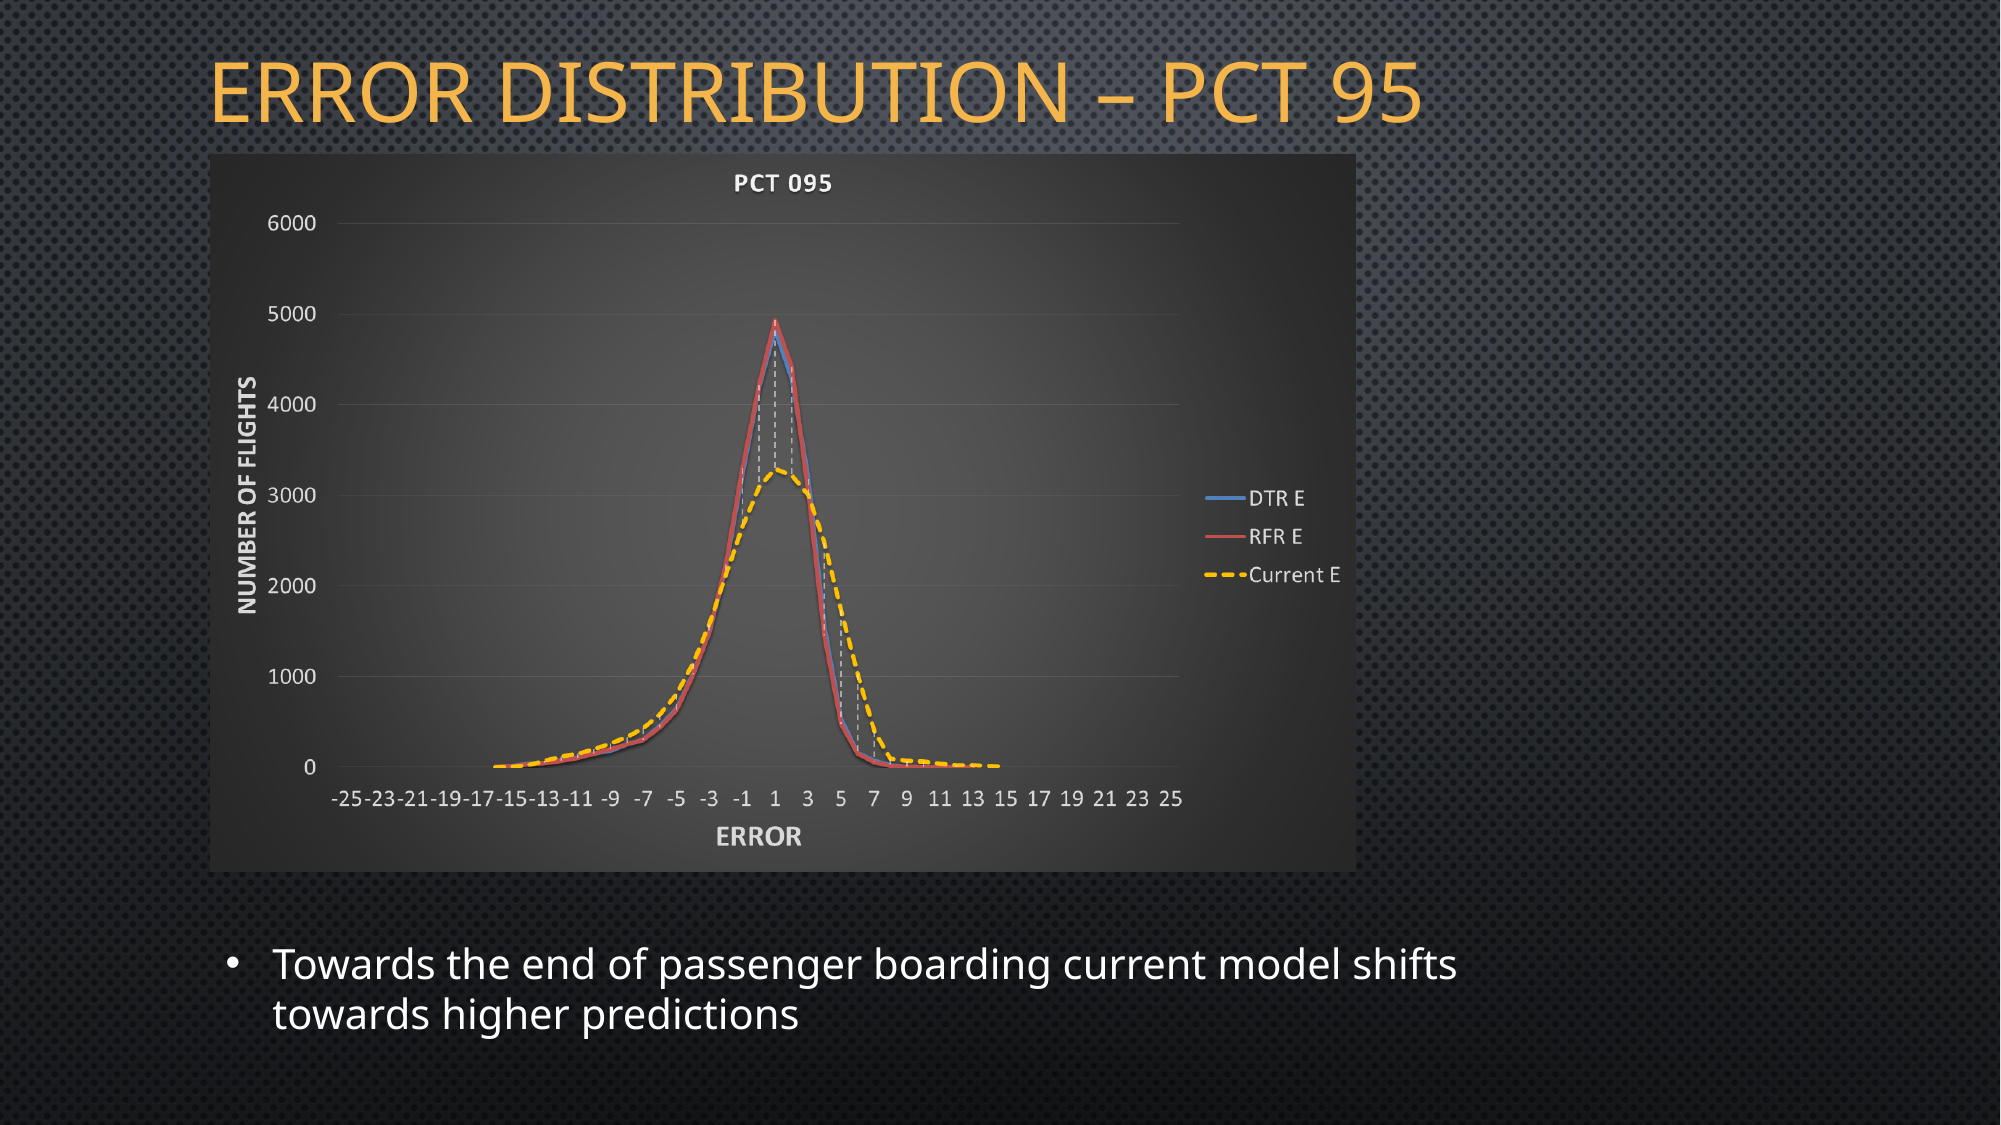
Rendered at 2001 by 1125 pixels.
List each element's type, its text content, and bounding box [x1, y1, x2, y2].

text_box Towards the end of passenger boarding current model shifts towards higher predictions [210, 930, 1575, 1045]
title Error Distribution – PCT 95 [192, 8, 1818, 171]
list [210, 154, 1356, 873]
